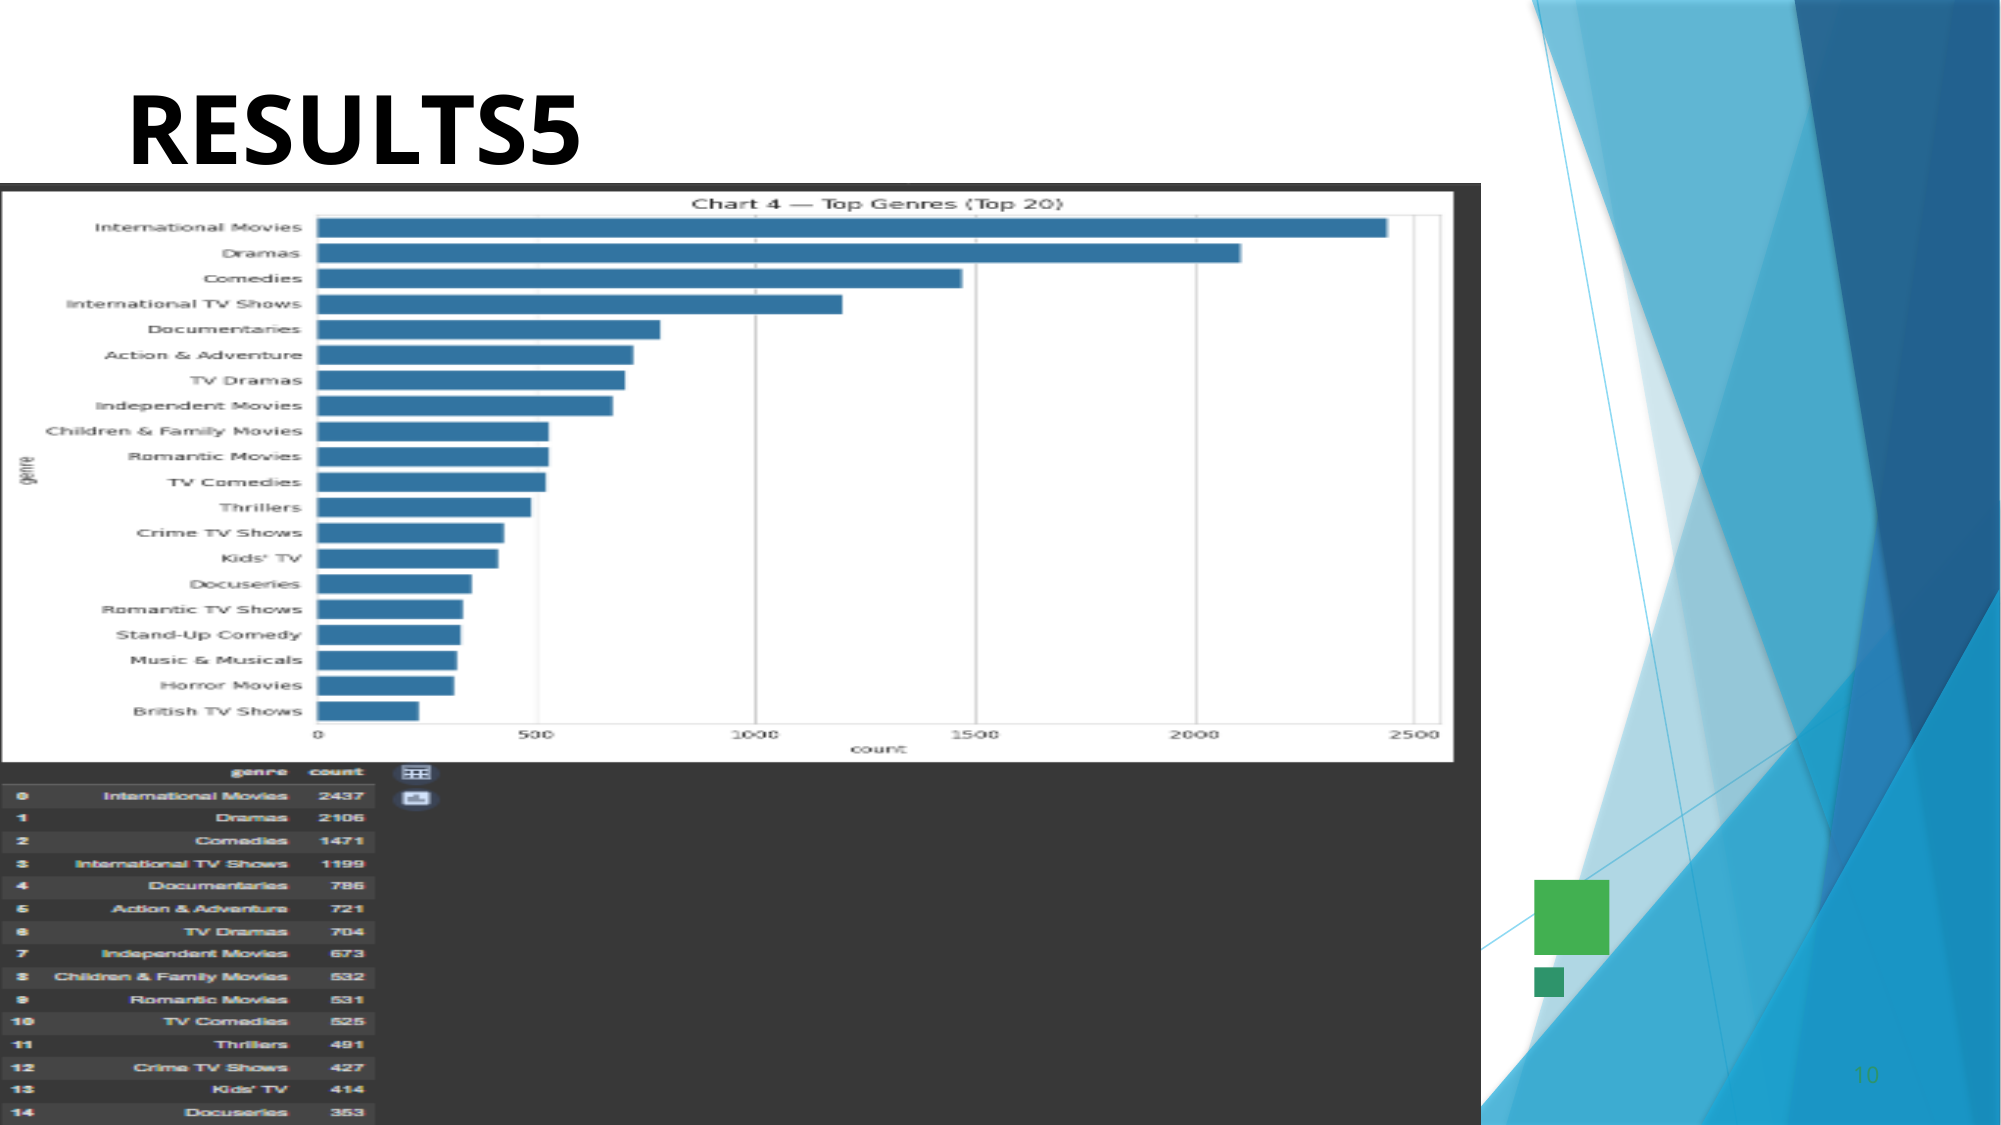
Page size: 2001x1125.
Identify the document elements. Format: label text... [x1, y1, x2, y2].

picture [0, 182, 1482, 1125]
title RESULTS5 [110, 60, 600, 181]
